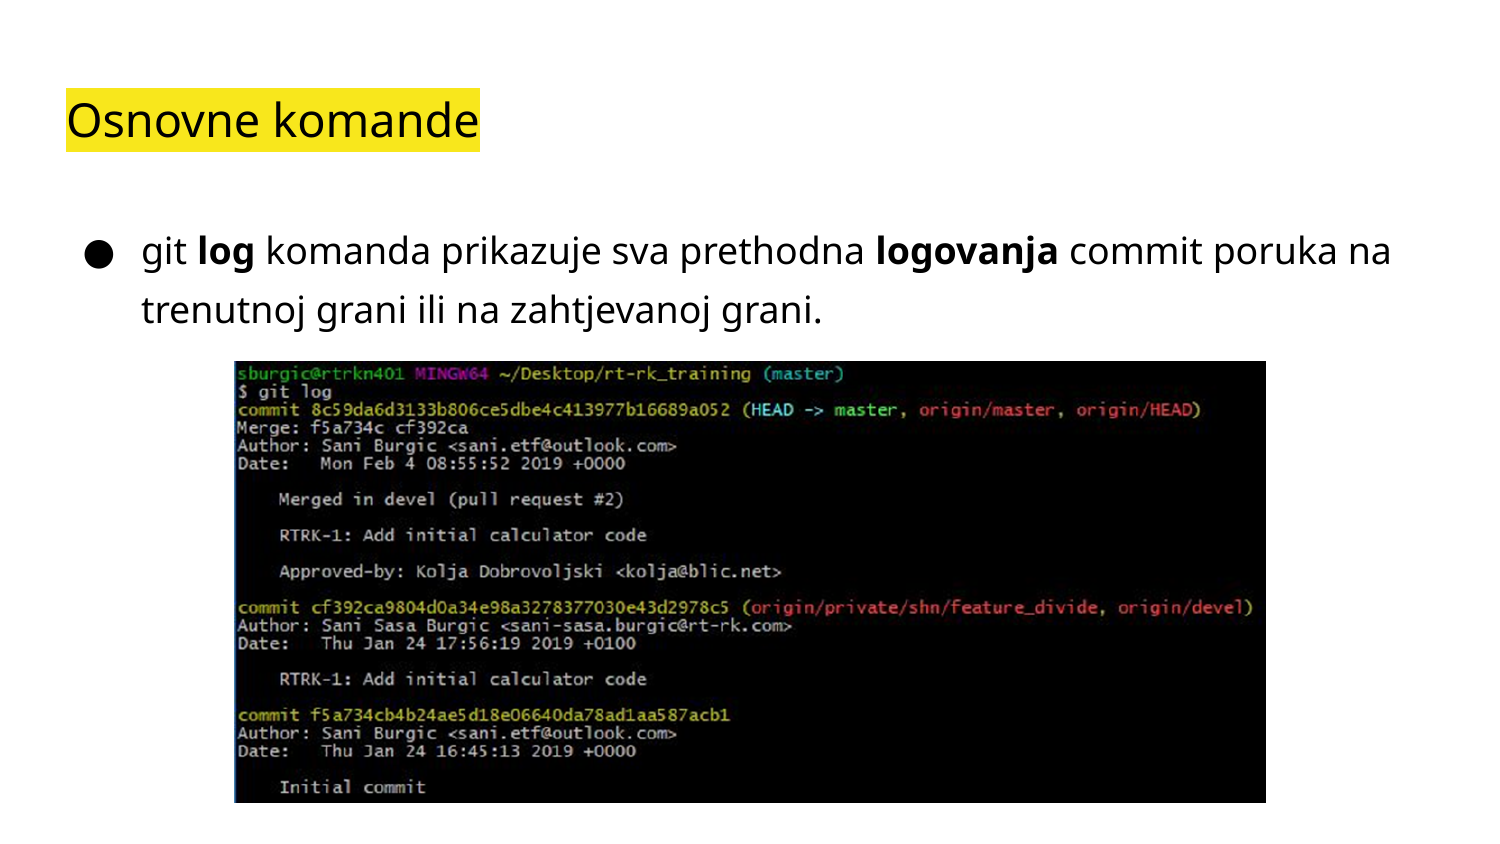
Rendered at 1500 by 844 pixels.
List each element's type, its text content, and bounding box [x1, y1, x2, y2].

list git log komanda prikazuje sva prethodna logovanja commit poruka na trenutnoj grani ili na zahtjevanoj grani. [51, 202, 1449, 750]
title Osnovne komande [51, 72, 1449, 167]
picture [234, 361, 1266, 803]
